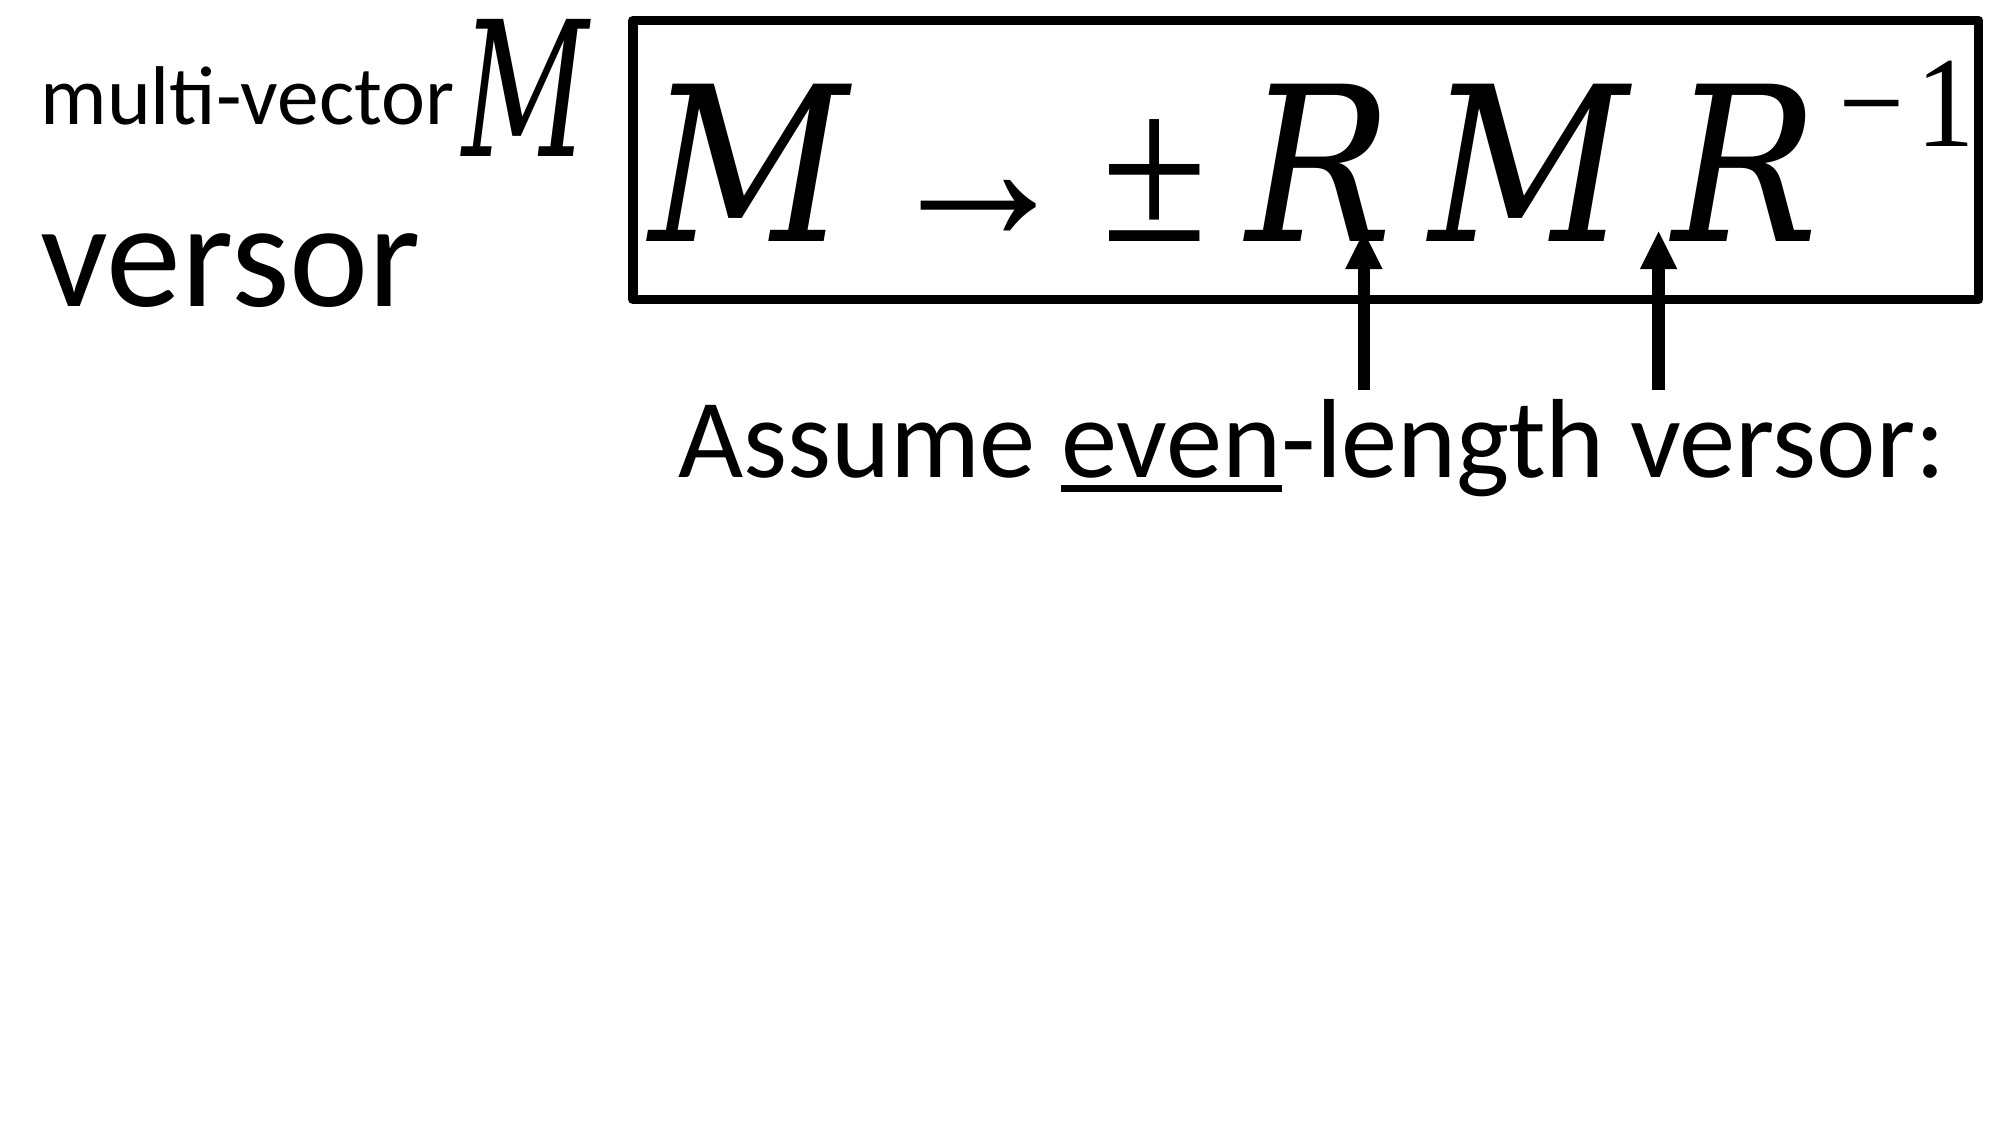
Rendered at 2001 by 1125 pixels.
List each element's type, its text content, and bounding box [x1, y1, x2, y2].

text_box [663, 231, 2000, 704]
text_box multi-vector [25, 33, 487, 149]
text_box multi-vector [480, 89, 488, 146]
